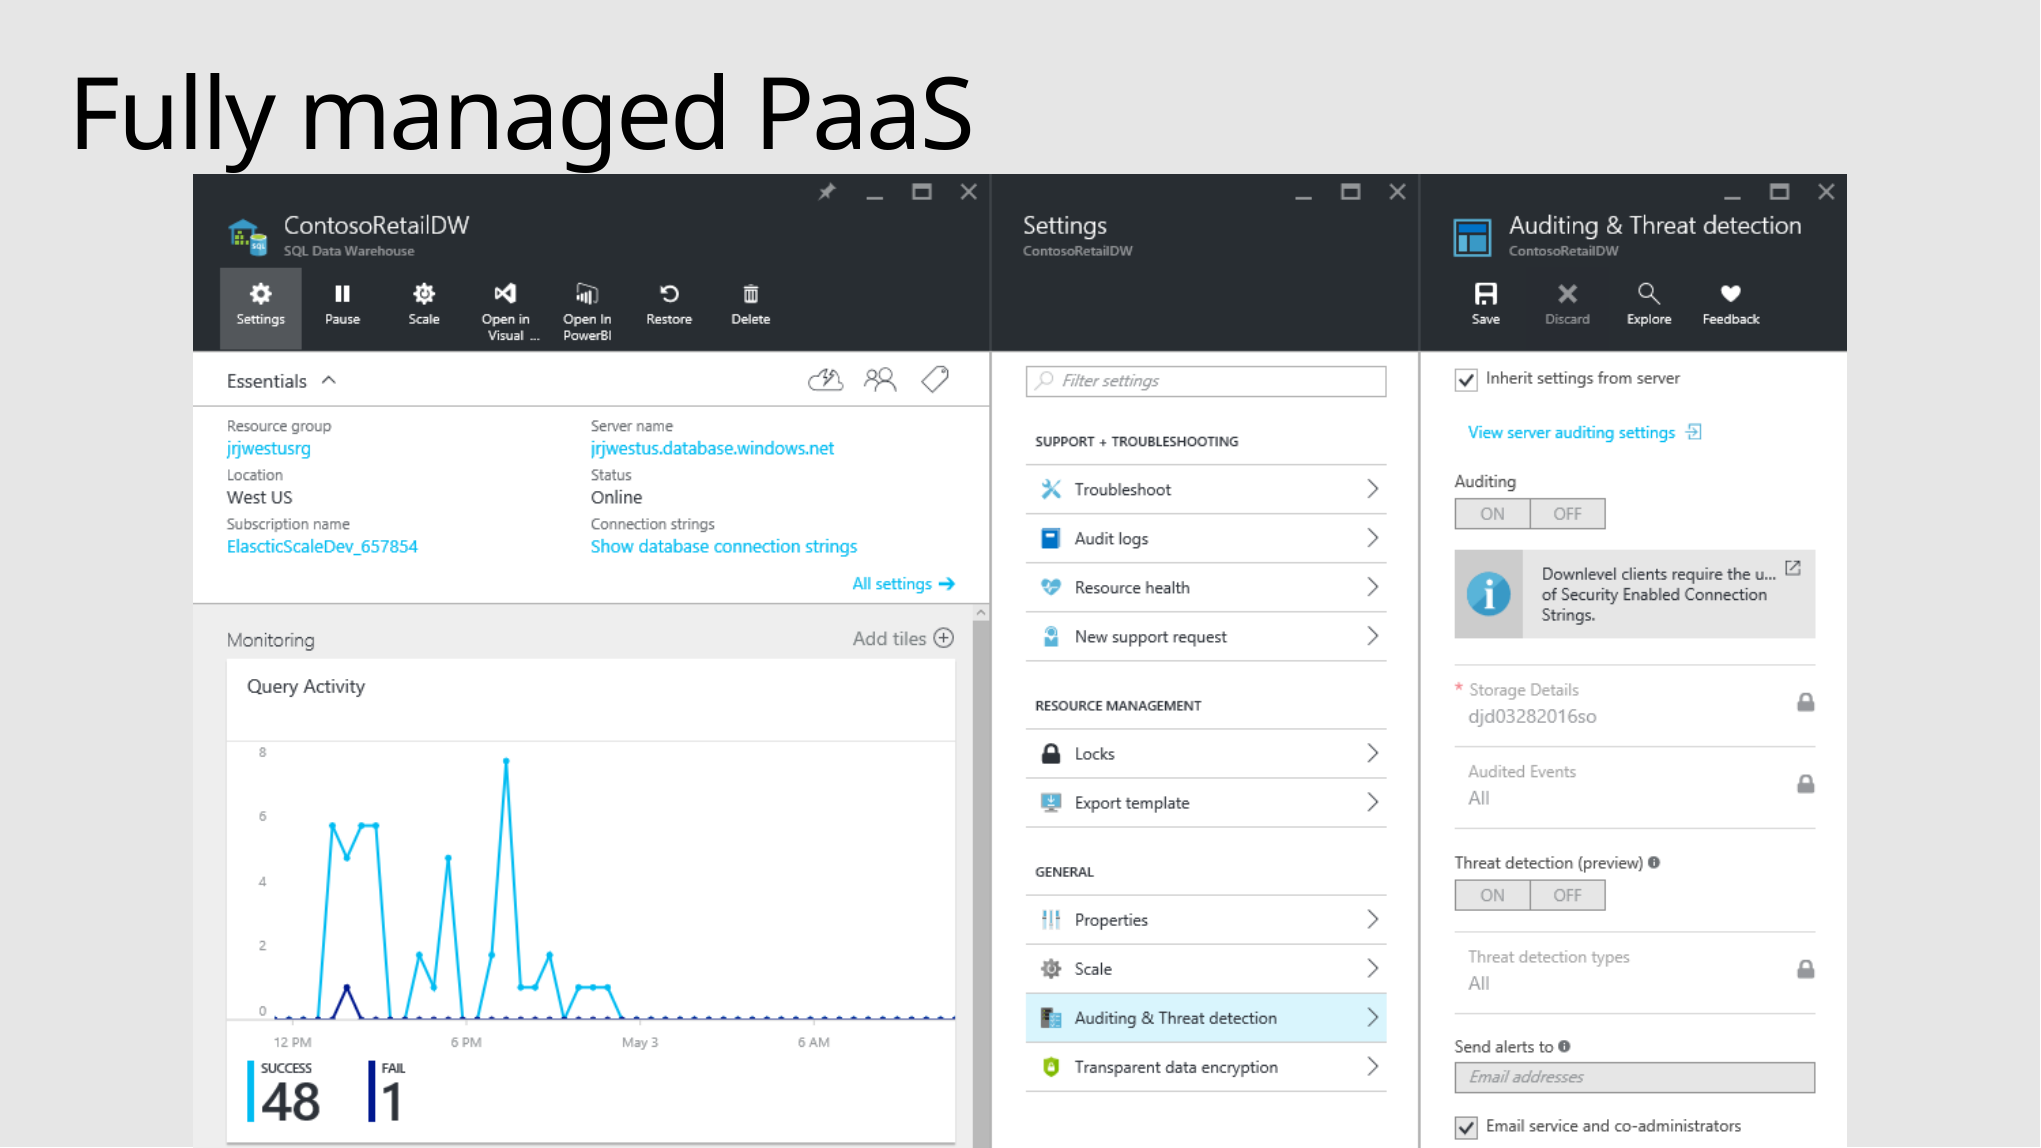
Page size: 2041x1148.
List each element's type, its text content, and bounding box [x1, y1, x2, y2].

title Fully managed PaaS [45, 48, 1996, 199]
picture [193, 174, 1848, 1148]
